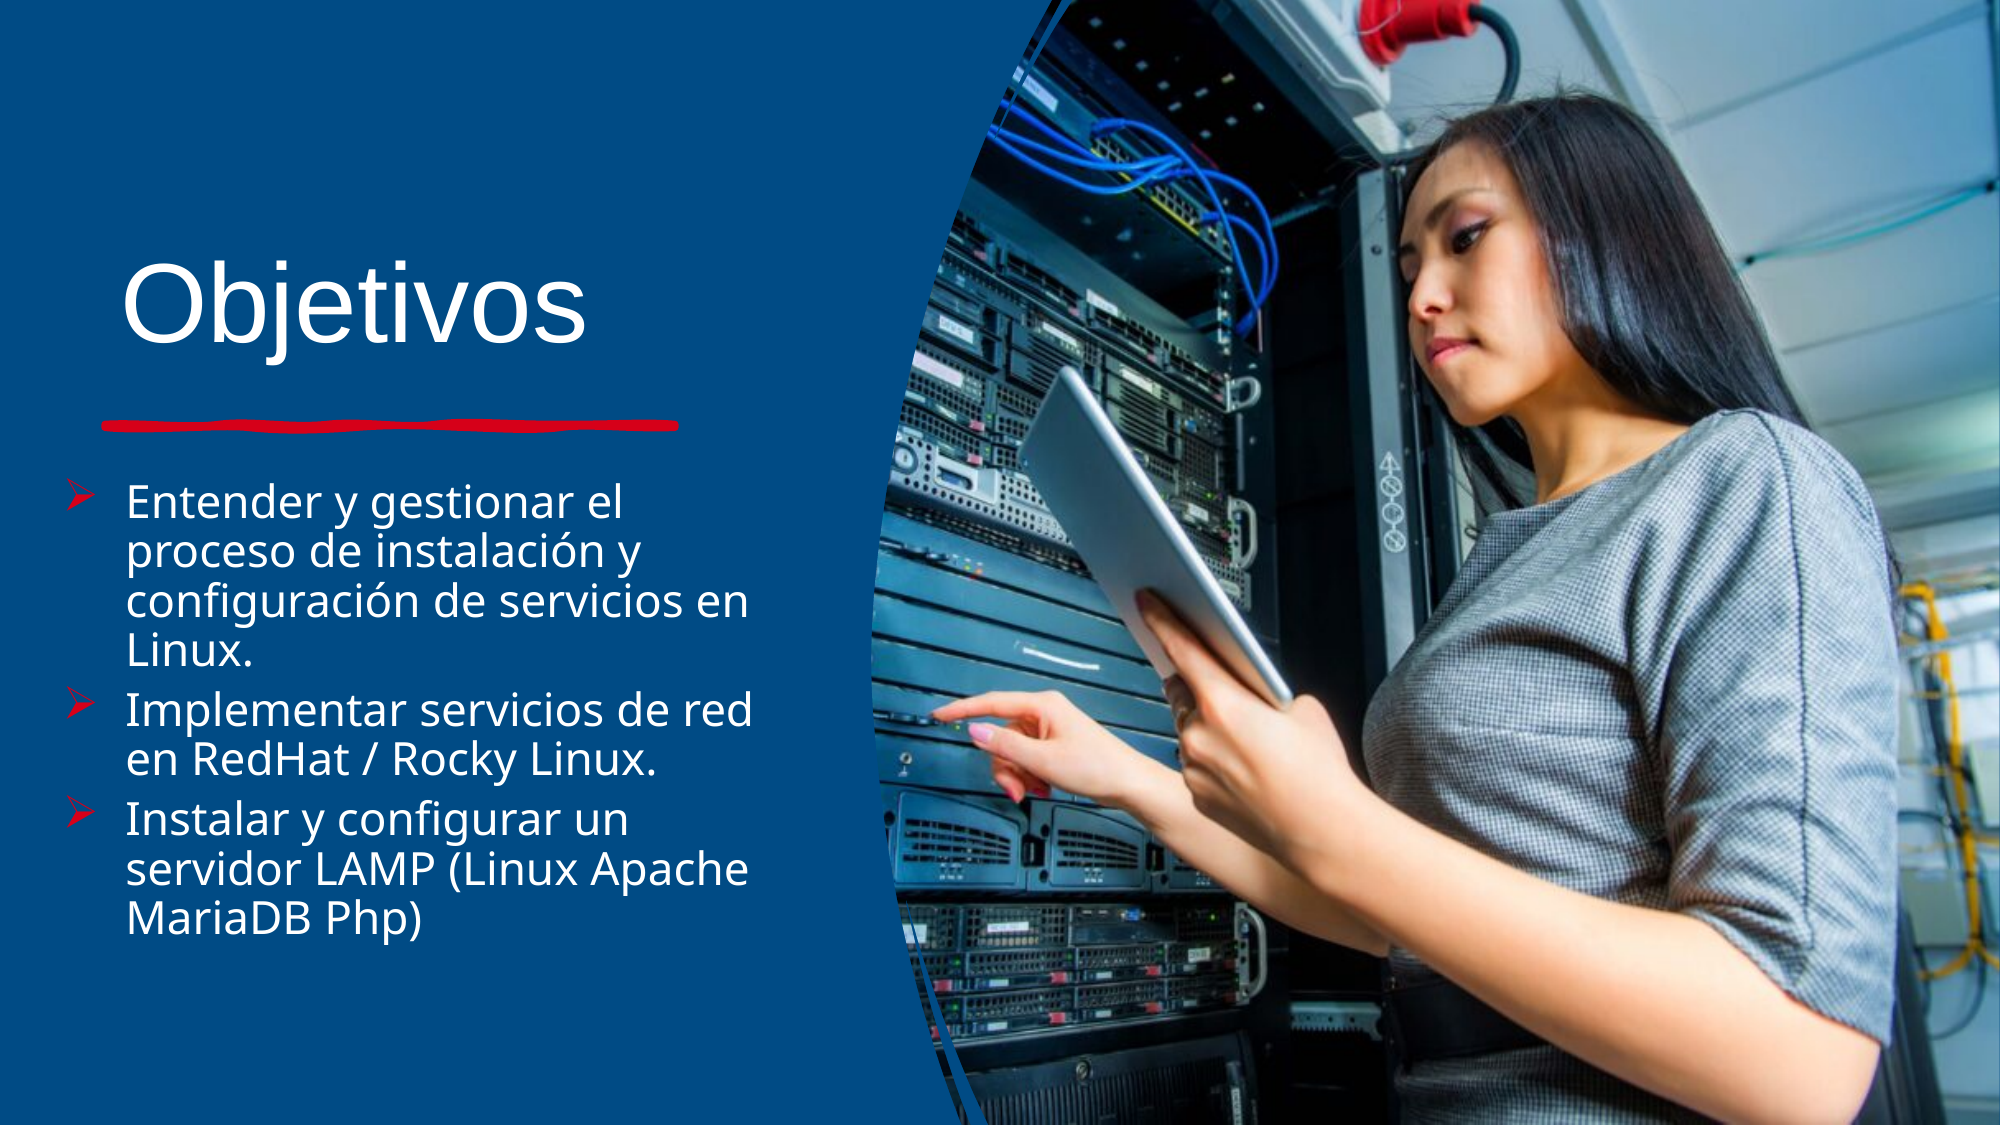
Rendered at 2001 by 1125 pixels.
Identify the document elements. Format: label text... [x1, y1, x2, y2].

picture [871, 0, 2000, 1125]
text_box [0, 0, 871, 1125]
list Entender y gestionar el proceso de instalación y configuración de servicios en Linux. Implementar servicios de red en RedHat / Rocky Linux. Instalar y configurar un servidor LAMP (Linux Apache MariaDB Php) [0, 471, 802, 1016]
title Objetivos [105, 53, 822, 375]
text_box [103, 421, 676, 431]
